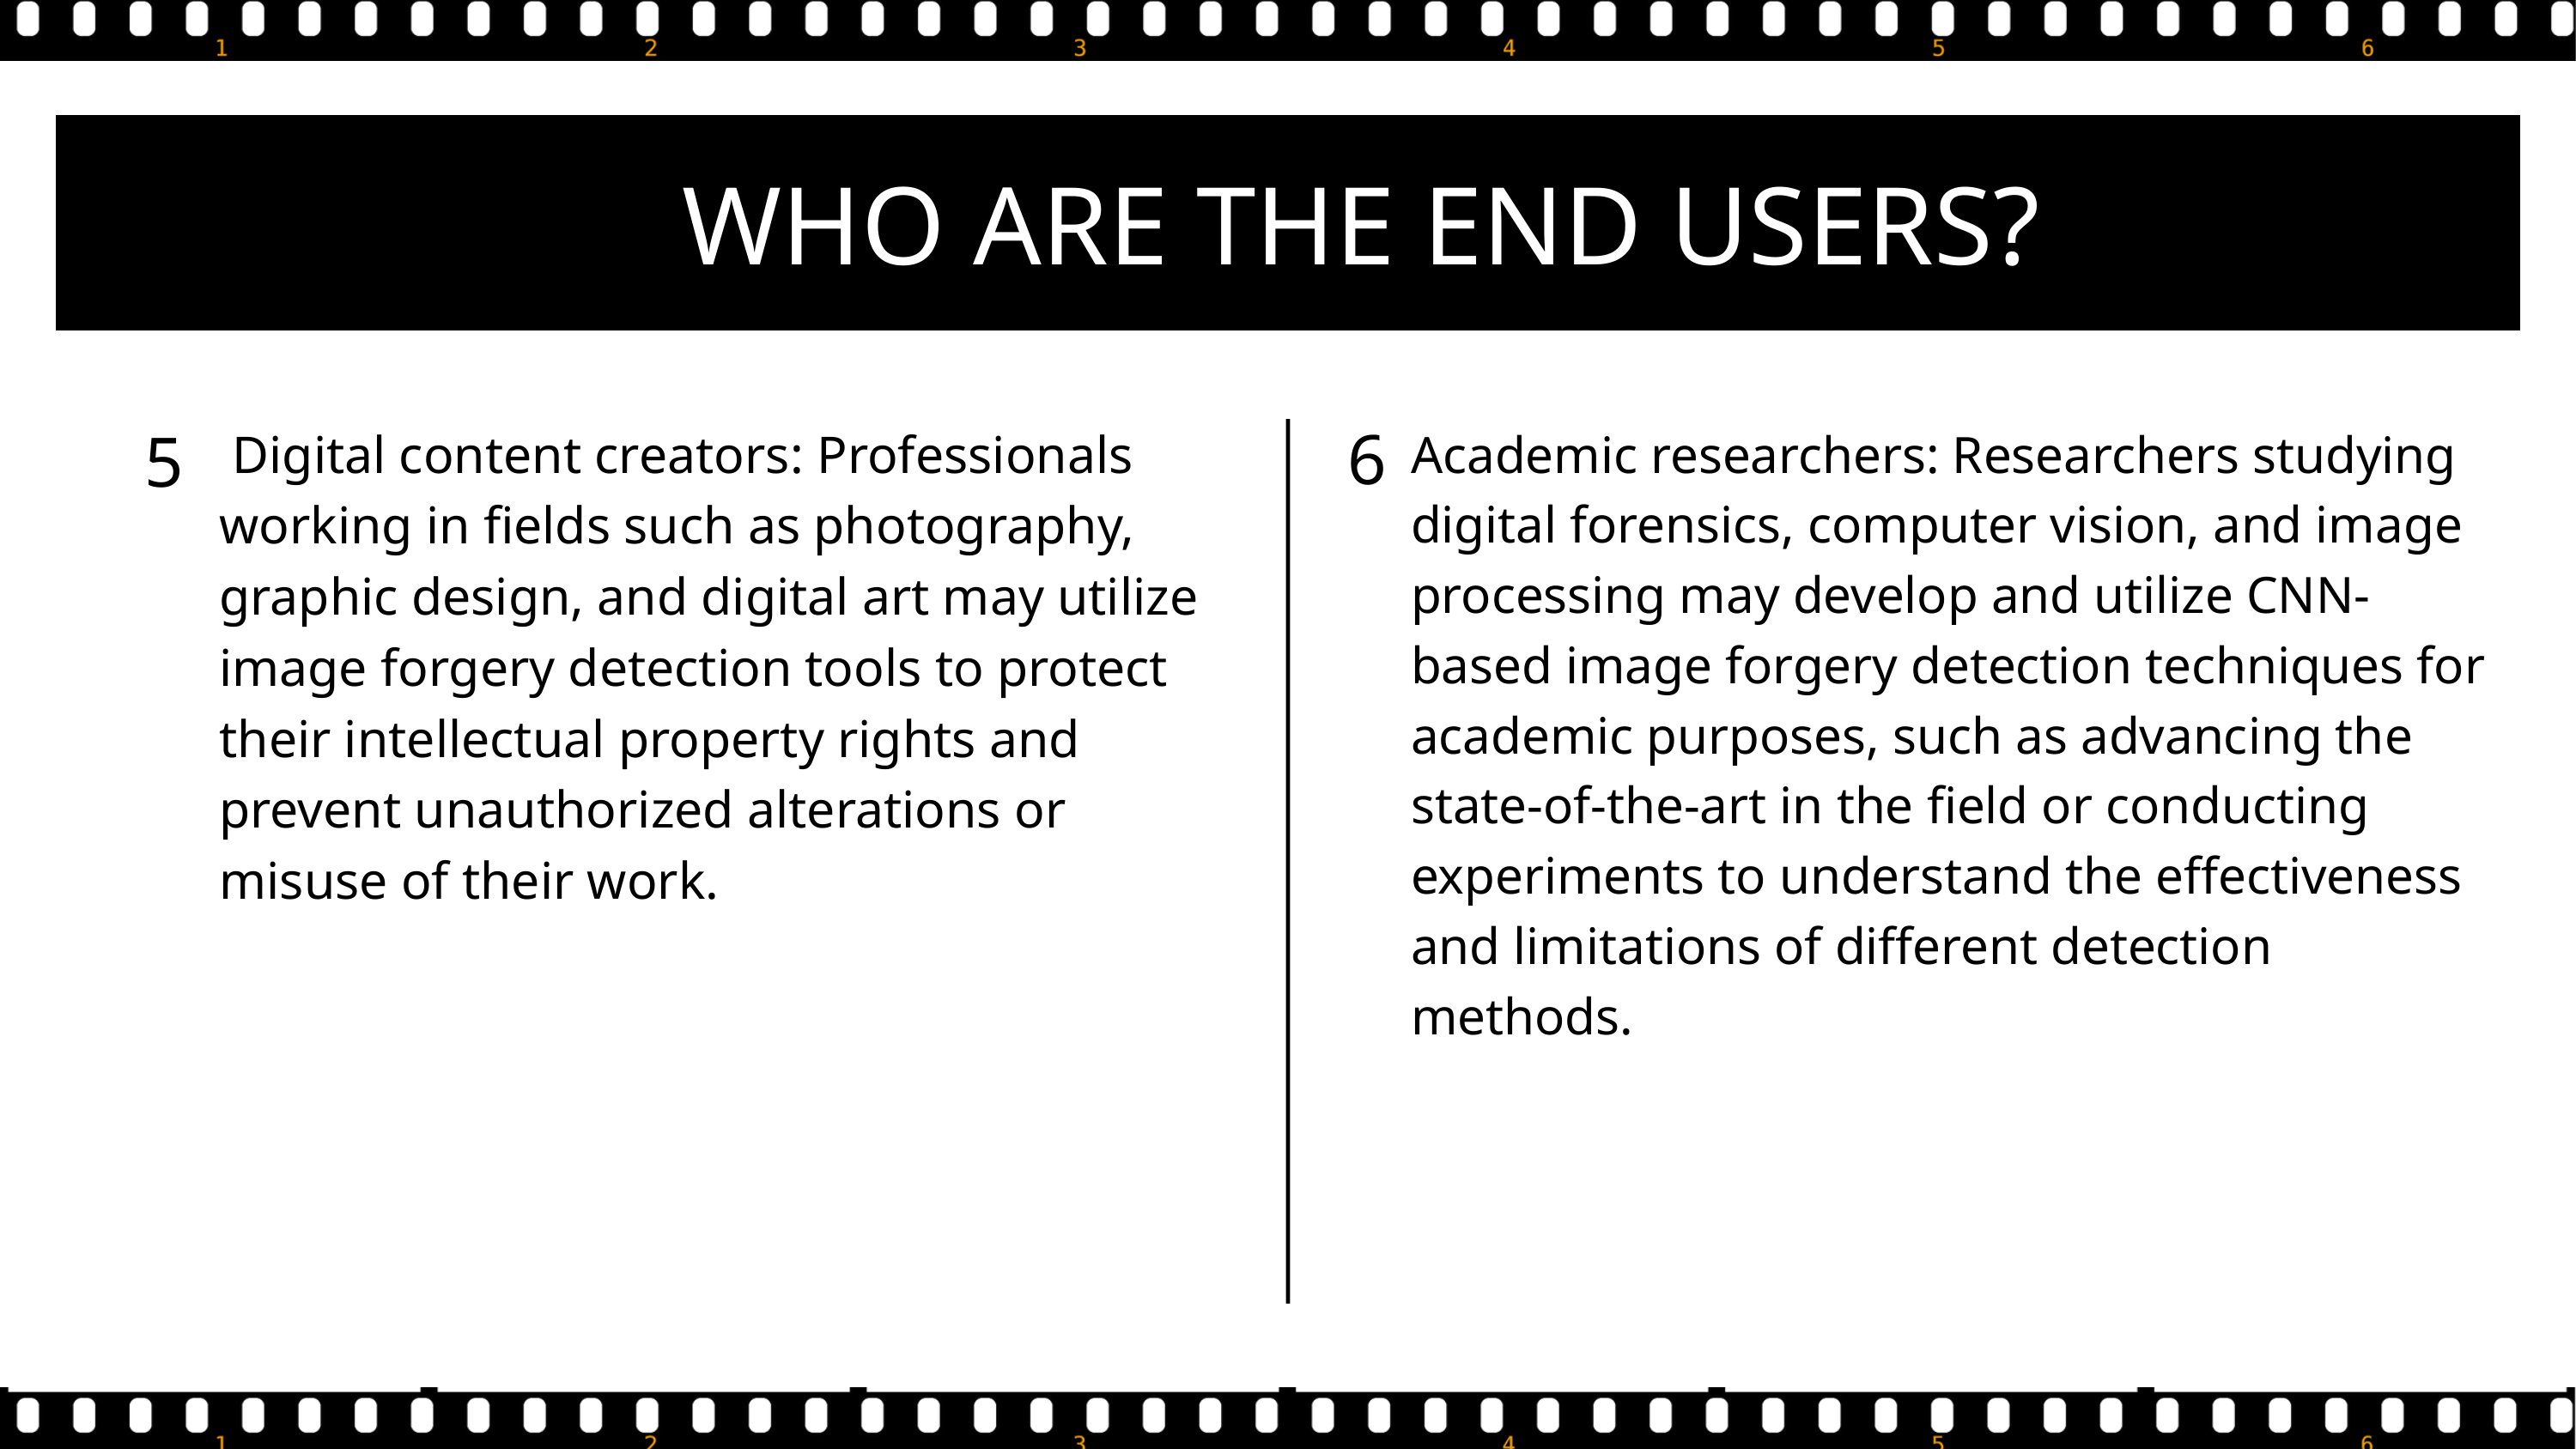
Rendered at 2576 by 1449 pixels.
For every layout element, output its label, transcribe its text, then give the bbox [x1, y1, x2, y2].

text_box Digital content creators: Professionals working in fields such as photography, graphic design, and digital art may utilize image forgery detection tools to protect their intellectual property rights and prevent unauthorized alterations or misuse of their work. [219, 412, 1244, 910]
text_box Academic researchers: Researchers studying digital forensics, computer vision, and image processing may develop and utilize CNN-based image forgery detection techniques for academic purposes, such as advancing the state-of-the-art in the field or conducting experiments to understand the effectiveness and limitations of different detection methods. [1411, 413, 2489, 1045]
text_box [0, 0, 2576, 61]
text_box 5 [144, 427, 219, 501]
text_box [0, 1387, 2576, 1449]
text_box 6 [1347, 425, 1411, 500]
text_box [55, 114, 2521, 331]
